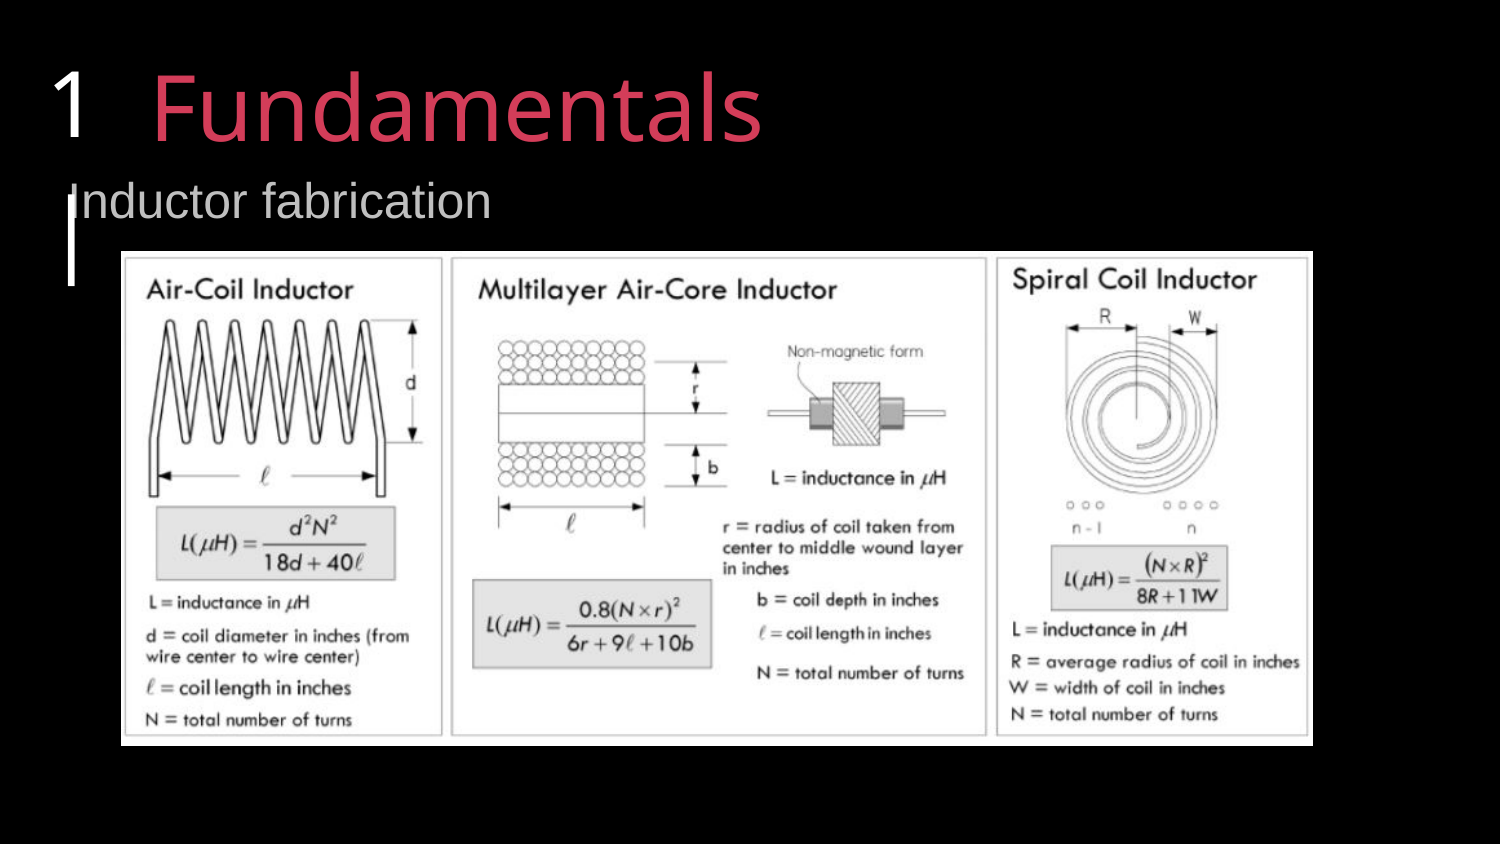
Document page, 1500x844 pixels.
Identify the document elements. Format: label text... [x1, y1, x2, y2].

text_box Inductor fabrication [52, 150, 546, 248]
picture [121, 251, 1313, 746]
list 1| [12, 14, 144, 147]
list Fundamentals [115, 18, 877, 166]
